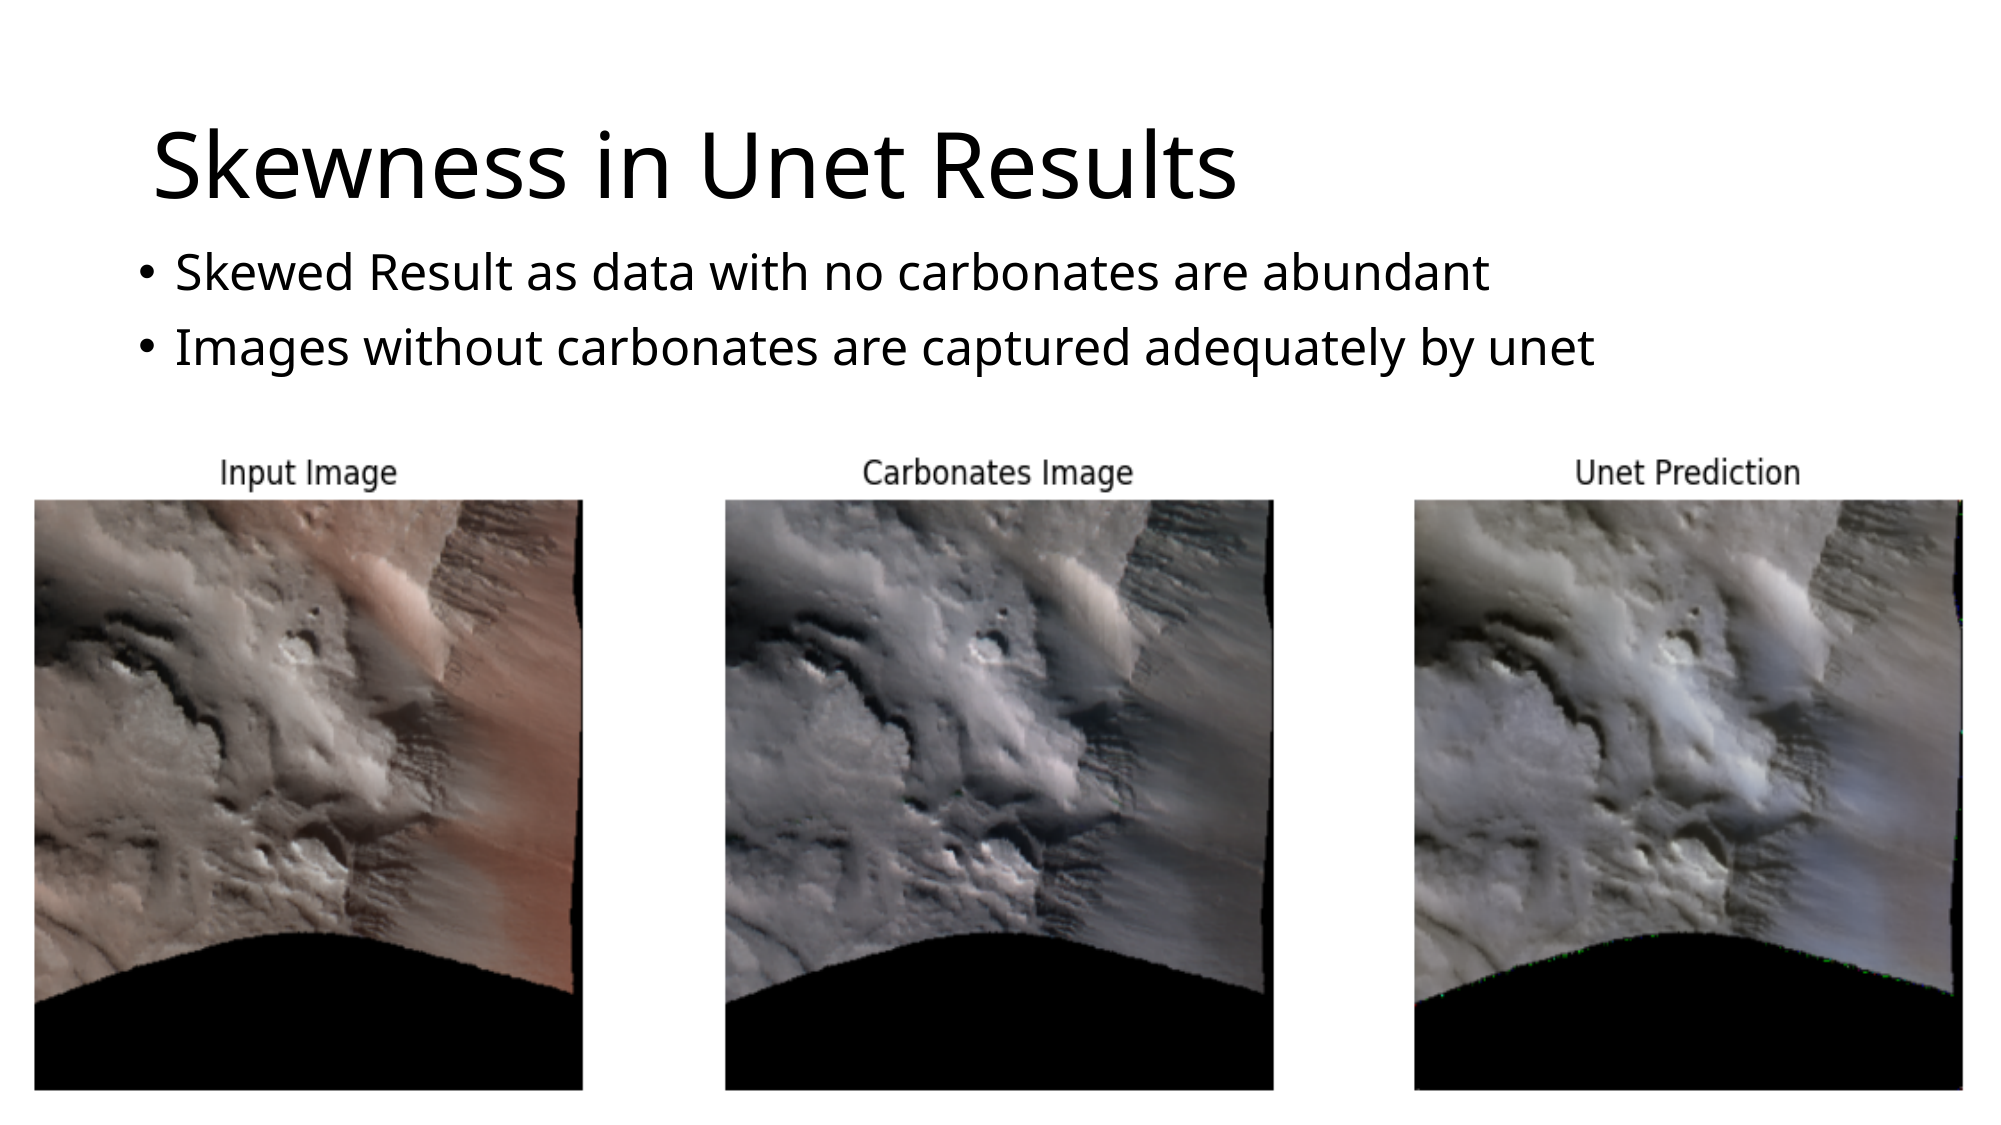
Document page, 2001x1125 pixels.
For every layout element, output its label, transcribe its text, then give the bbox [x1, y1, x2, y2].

list Skewed Result as data with no carbonates are abundant Images without carbonates are captured adequately by unet [123, 239, 1849, 438]
title Skewness in Unet Results [137, 59, 1863, 278]
picture [17, 438, 1981, 1110]
